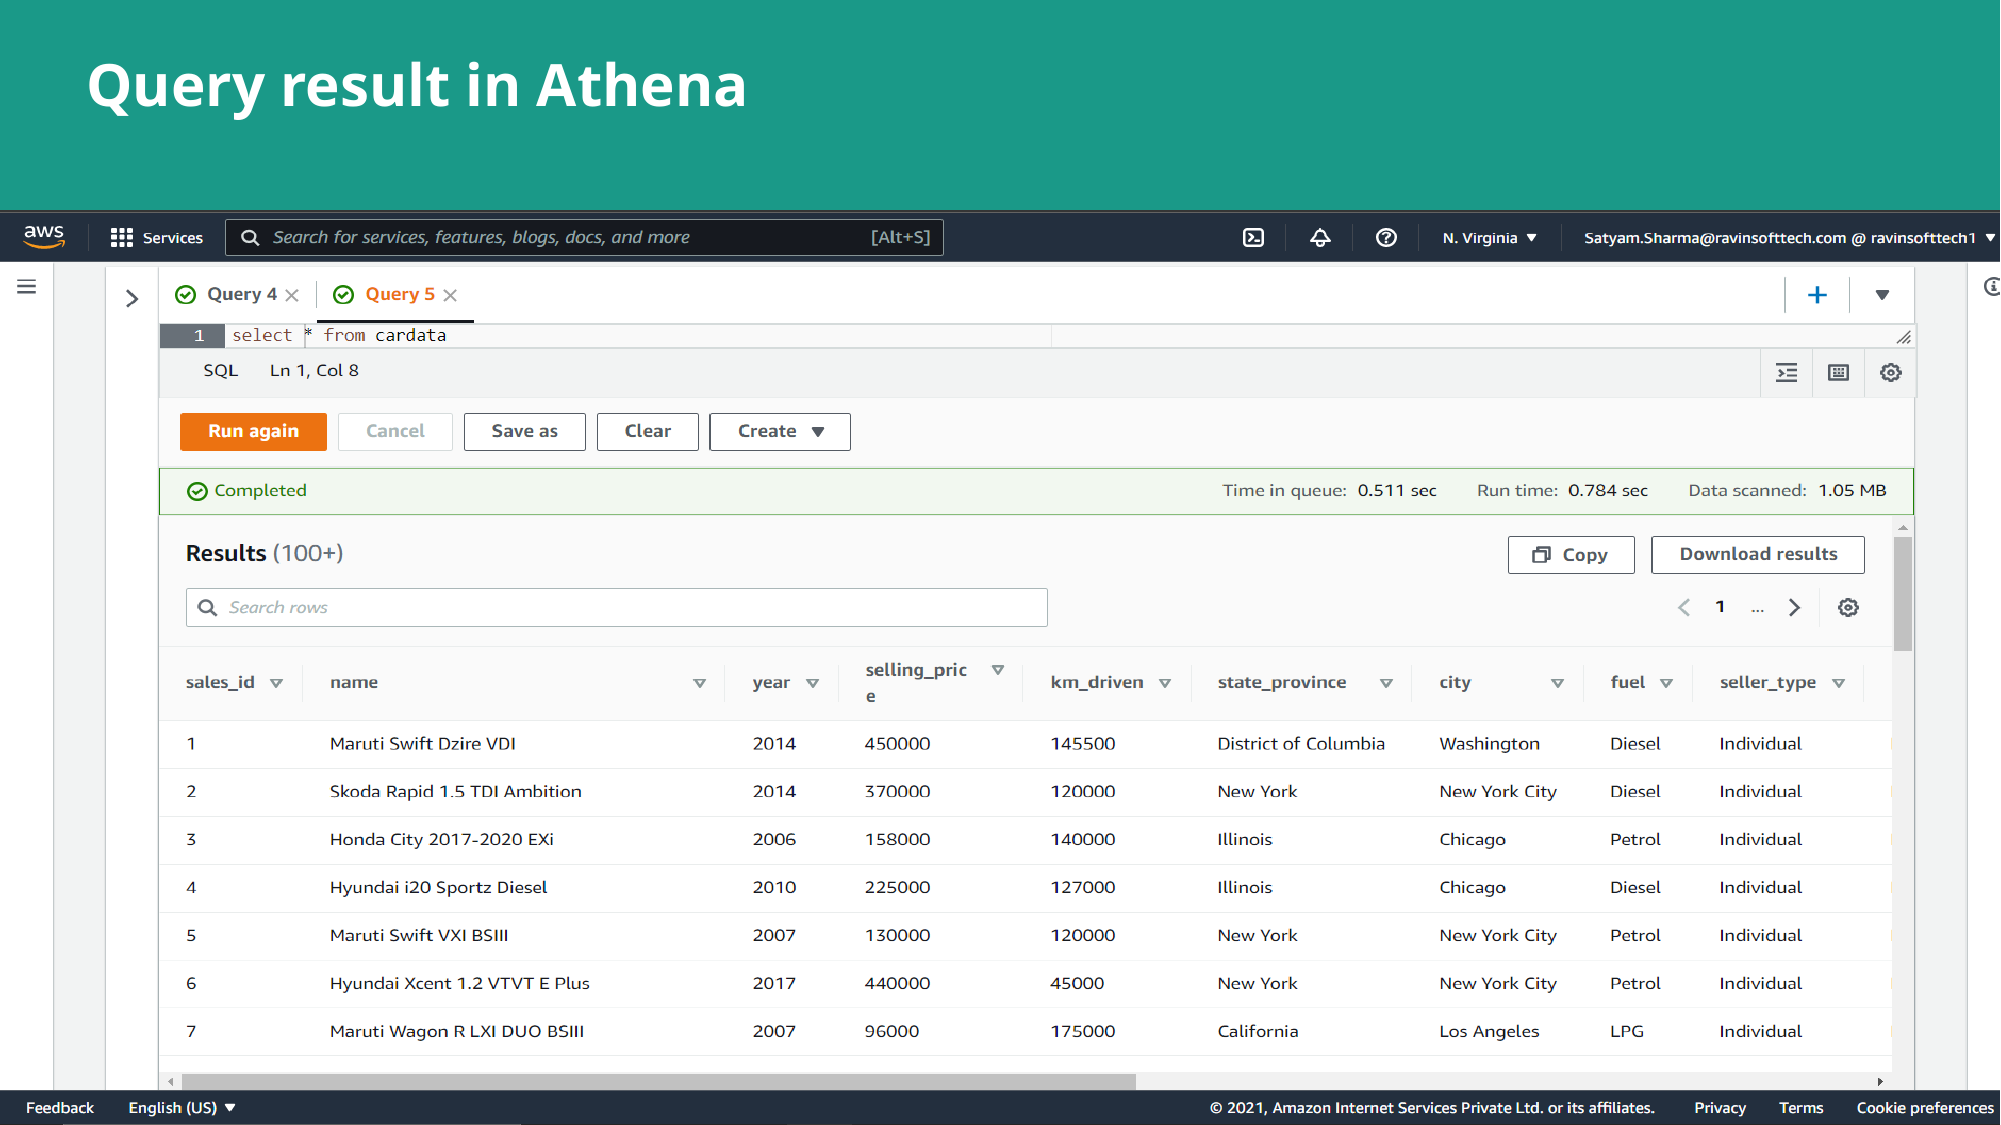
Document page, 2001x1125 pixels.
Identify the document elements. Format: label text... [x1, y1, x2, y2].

picture [0, 210, 2000, 1125]
title Query result in Athena [86, 48, 1914, 126]
